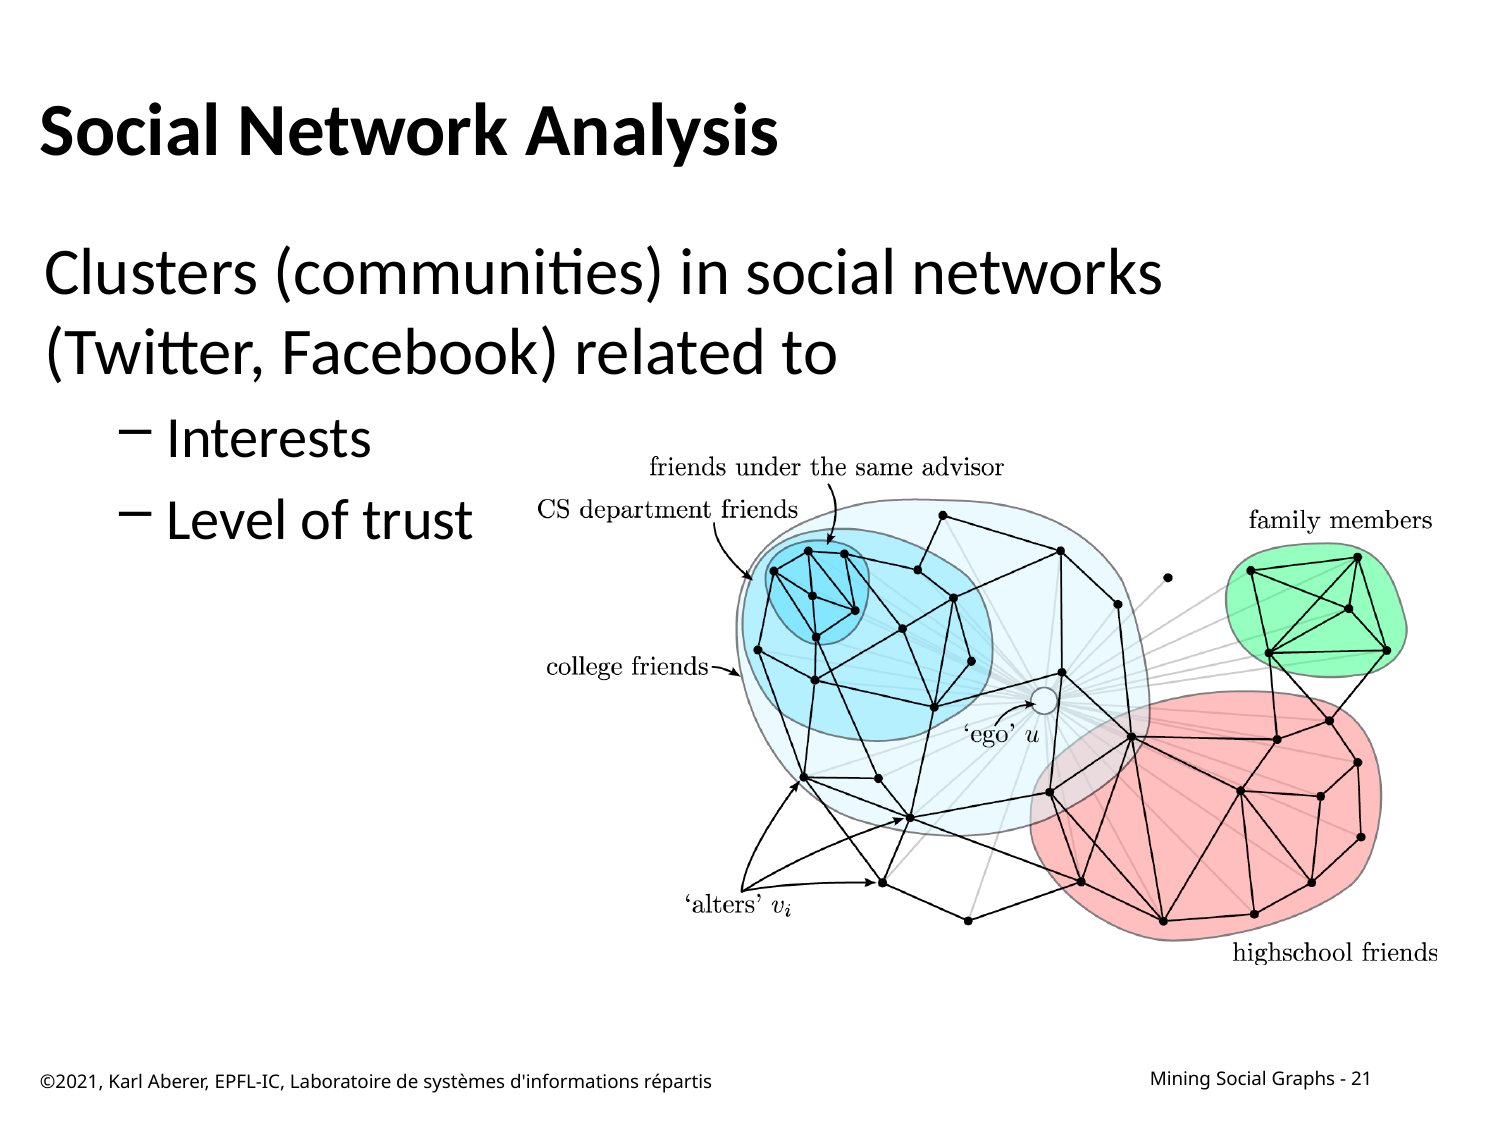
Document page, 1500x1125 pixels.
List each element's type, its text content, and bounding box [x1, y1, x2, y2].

title Social Network Analysis [24, 49, 1388, 201]
list Clusters (communities) in social networks (Twitter, Facebook) related to Interests Level of trust [29, 219, 1393, 1046]
footer ©2021, Karl Aberer, EPFL-IC, Laboratoire de systèmes d'informations répartis [24, 1062, 988, 1101]
picture [538, 455, 1437, 965]
